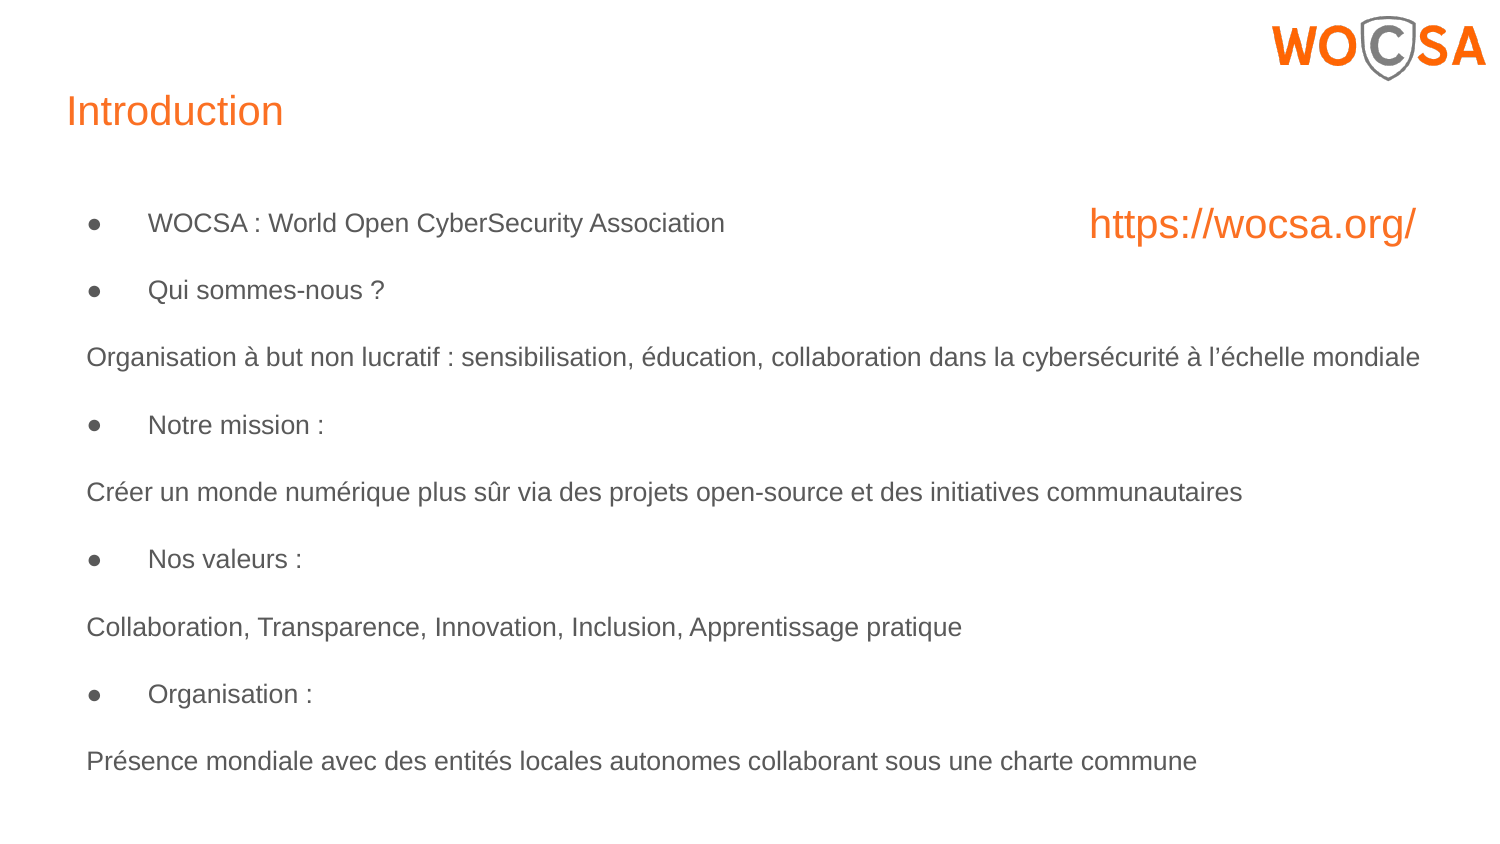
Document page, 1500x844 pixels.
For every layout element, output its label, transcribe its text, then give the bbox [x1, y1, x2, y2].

picture [1266, 9, 1491, 86]
title Introduction [51, 72, 1449, 167]
list WOCSA : World Open CyberSecurity Association Qui sommes-nous ? Organisation à but non lucratif : sensibilisation, éducation, collaboration dans la cybersécurité à l’échelle mondiale Notre mission : Créer un monde numérique plus sûr via des projets open-source et des initiatives communautaires Nos valeurs : Collaboration, Transparence, Innovation, Inclusion, Apprentissage pratique Organisation : Présence mondiale avec des entités locales autonomes collaborant sous une charte commune [51, 189, 1449, 829]
text_box https://wocsa.org/ [1074, 189, 1450, 254]
